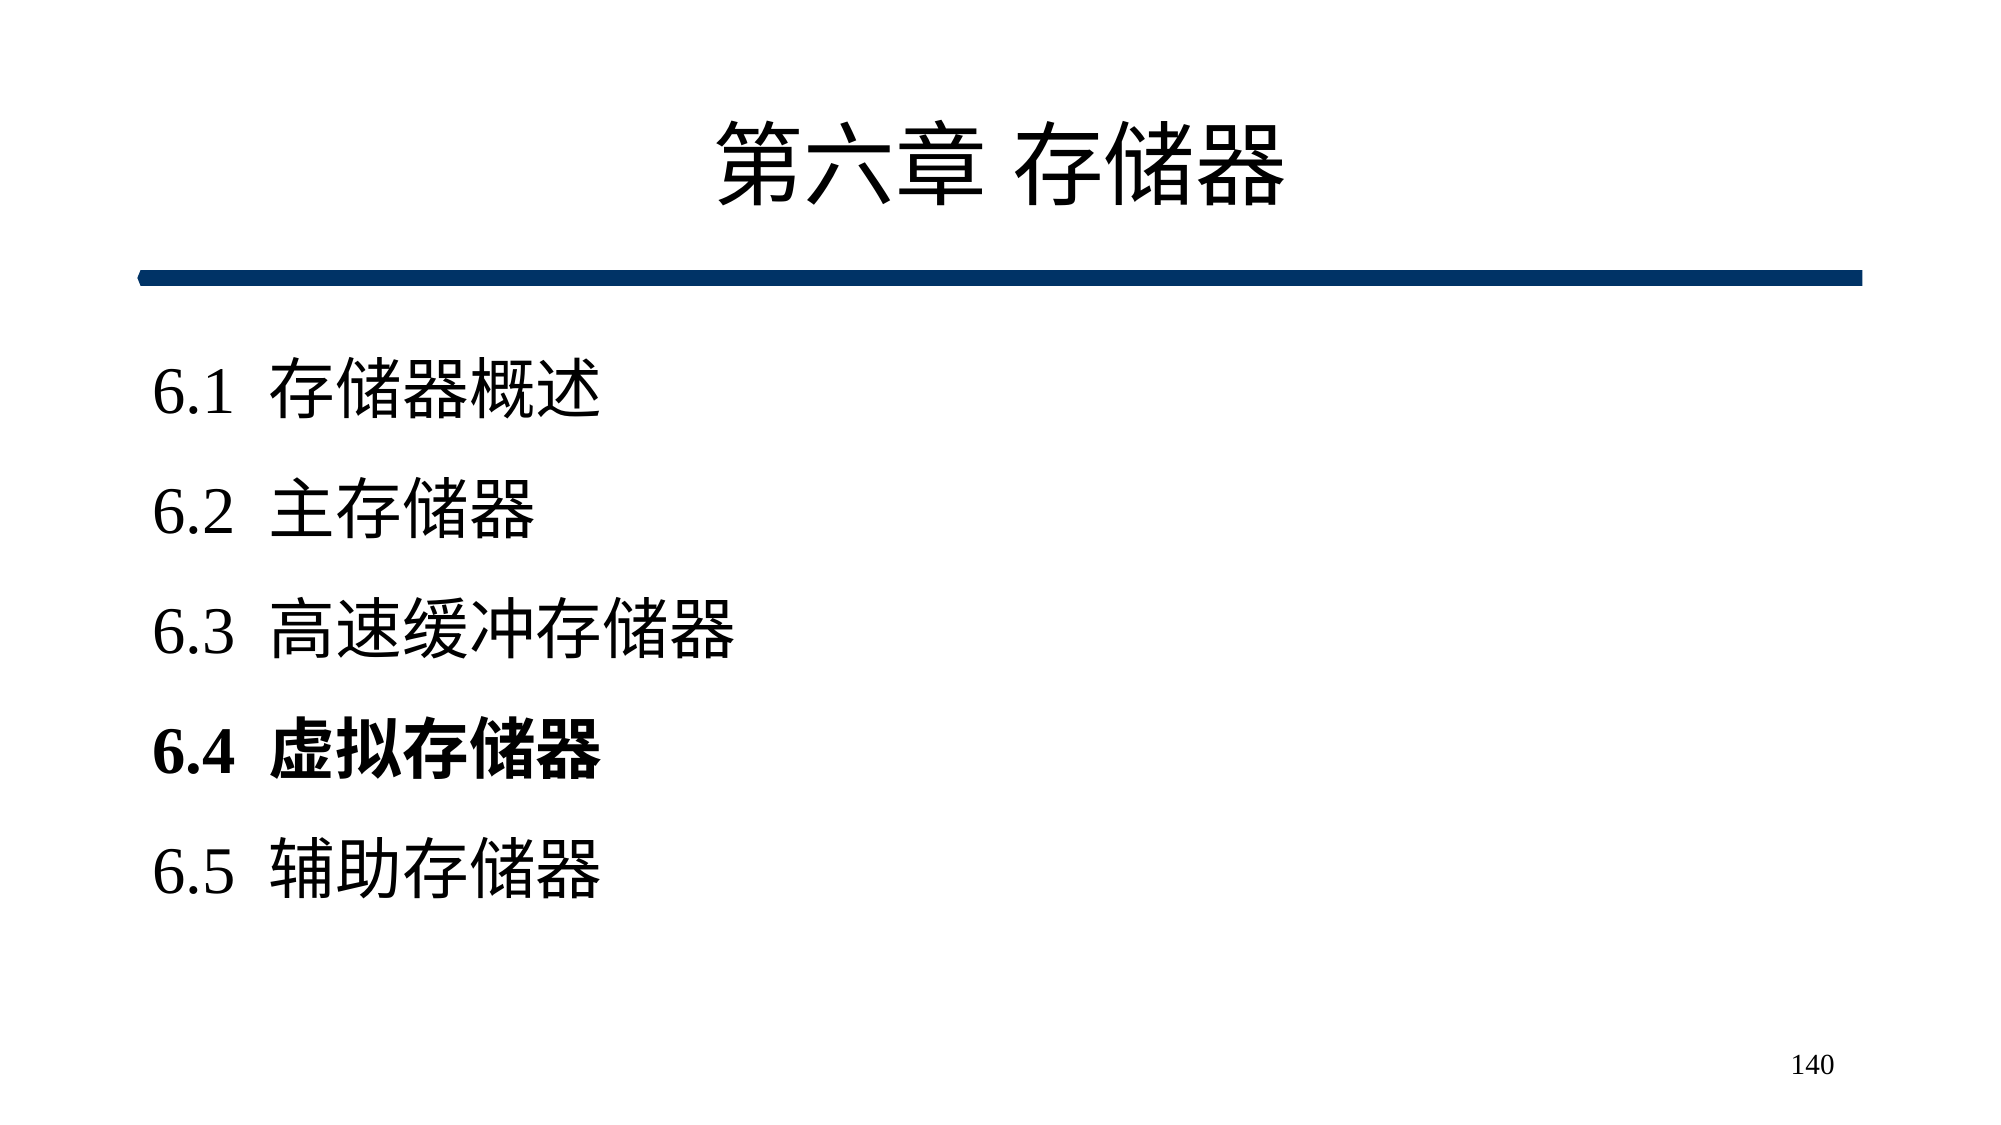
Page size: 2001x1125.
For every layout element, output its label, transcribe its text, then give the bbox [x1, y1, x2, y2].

title 第六章 存储器 [137, 59, 1863, 278]
slide_number 140 [1433, 1025, 1850, 1100]
list 6.1 存储器概述 6.2 主存储器 6.3 高速缓冲存储器 6.4 虚拟存储器 6.5 辅助存储器 [137, 299, 1863, 1014]
